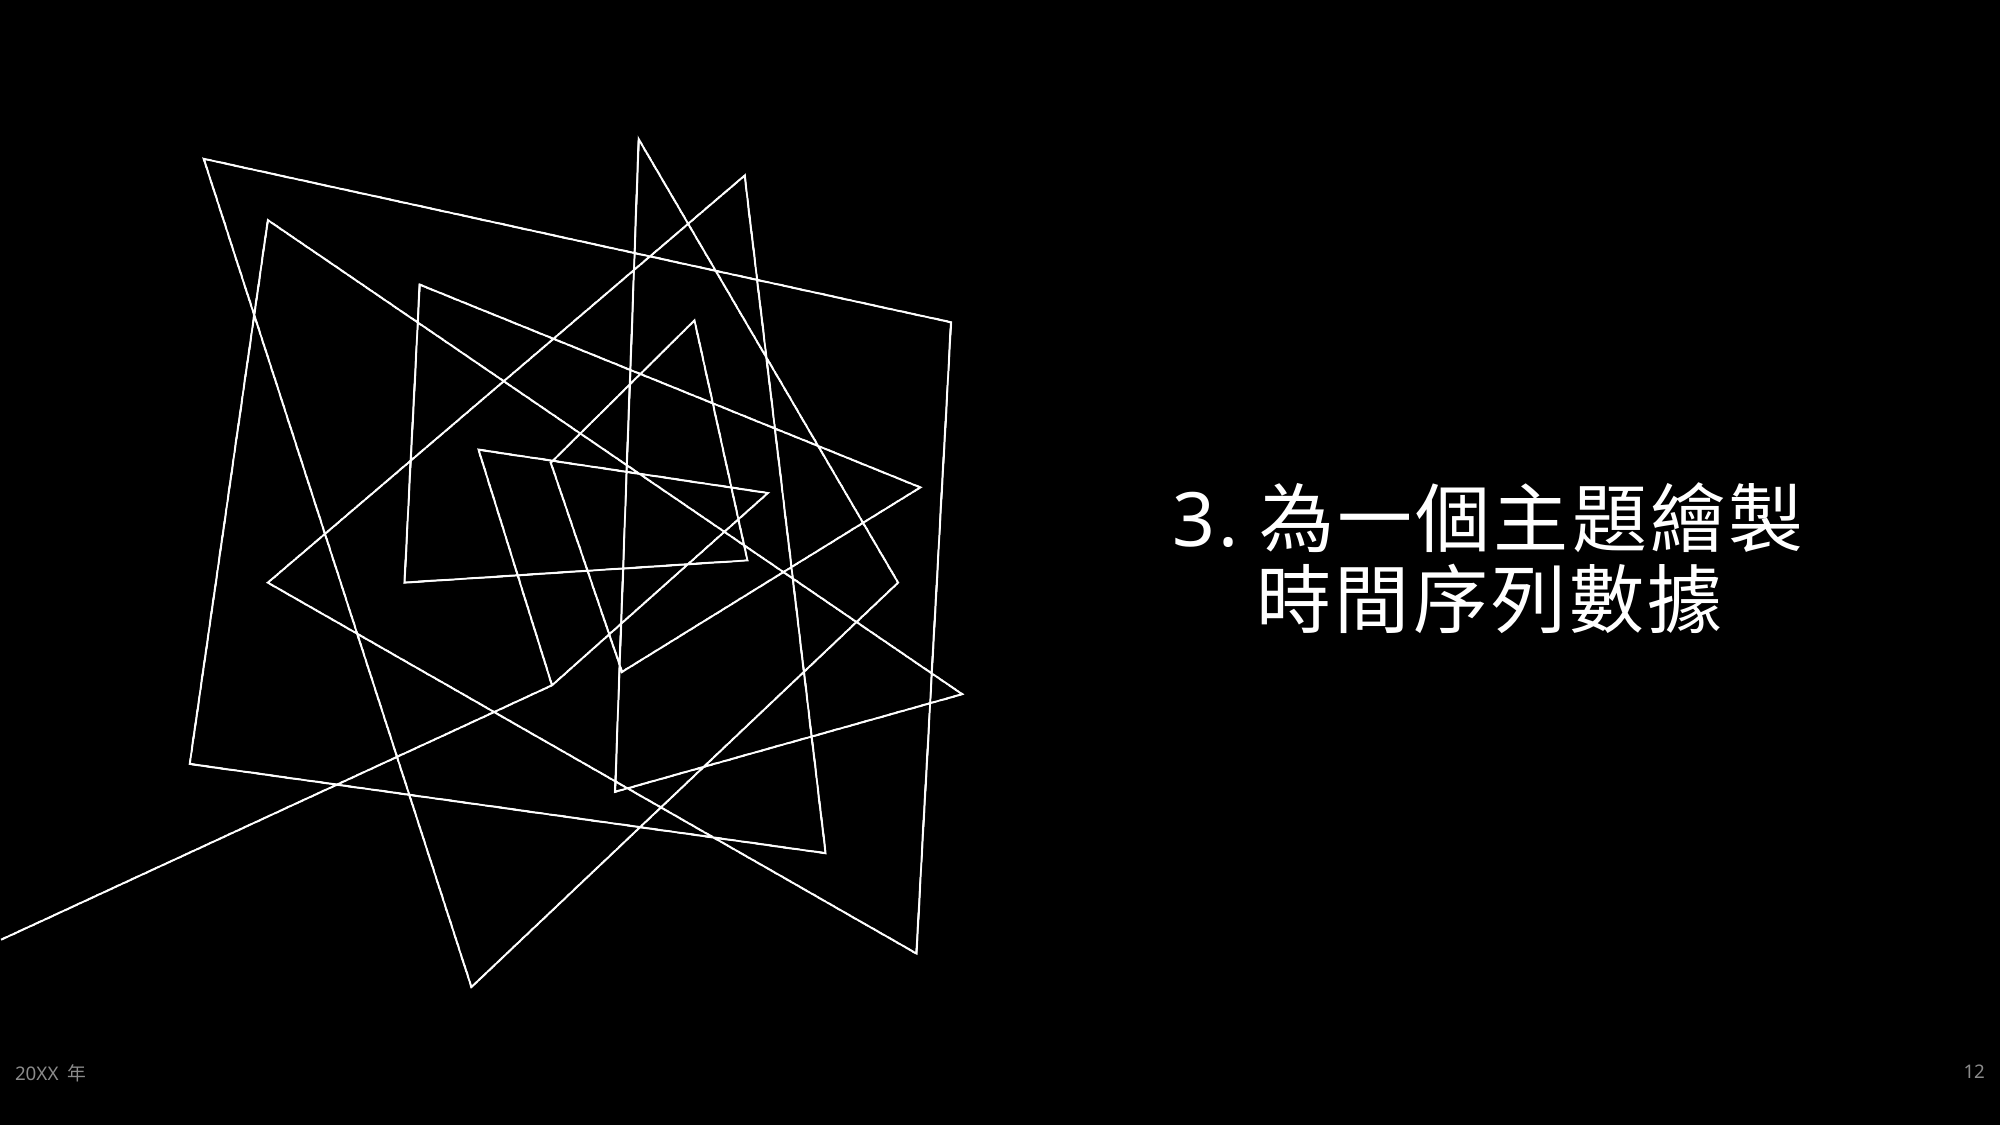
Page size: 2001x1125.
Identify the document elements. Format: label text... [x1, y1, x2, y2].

title 3.為一個主題繪製時間序列數據 [1146, 421, 1833, 704]
slide_number 12 [1550, 1042, 2000, 1103]
slide_number 20XX 年 [0, 1042, 450, 1103]
picture [0, 135, 965, 989]
